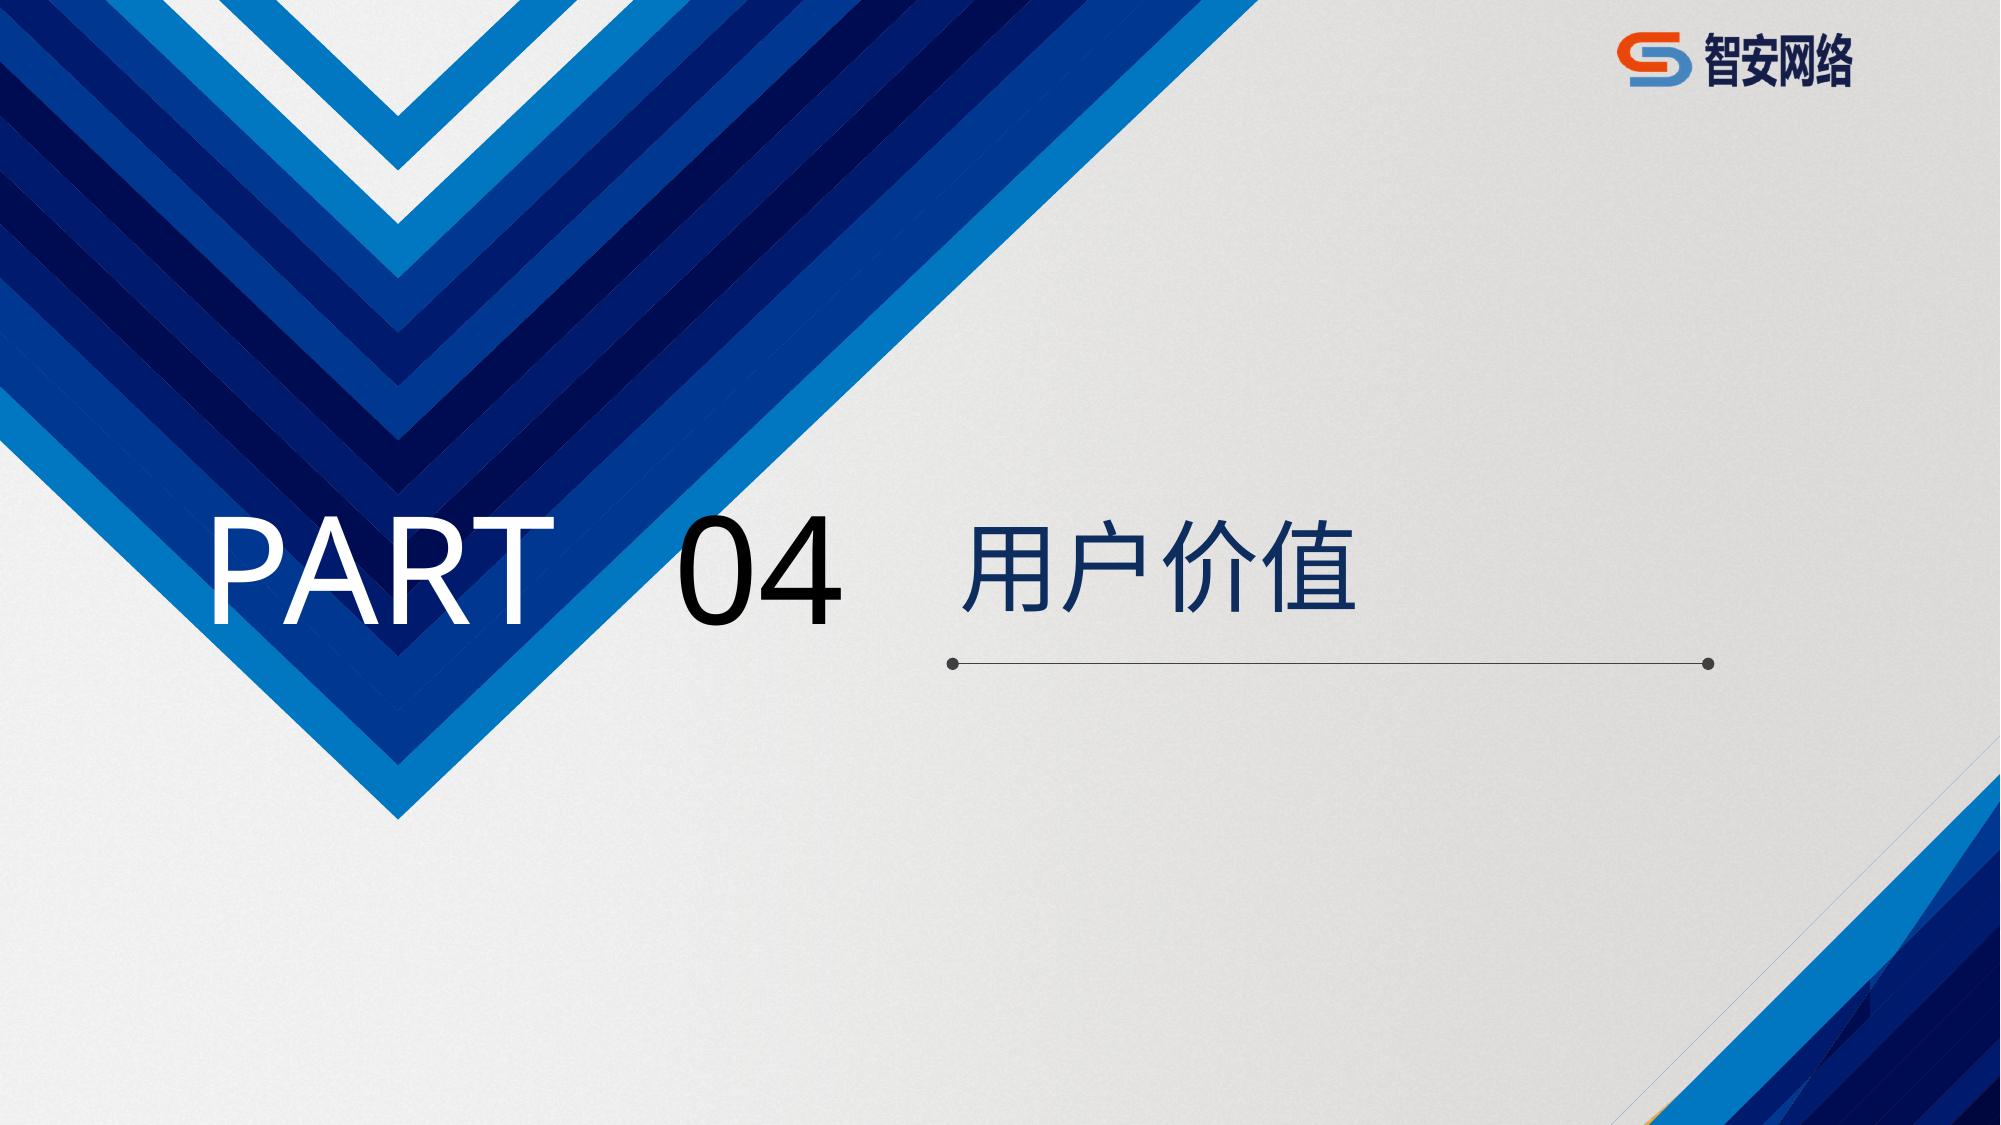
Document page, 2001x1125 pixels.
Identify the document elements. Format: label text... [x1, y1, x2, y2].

picture [0, 0, 2001, 1125]
text_box 用户价值 [1260, 497, 1709, 632]
